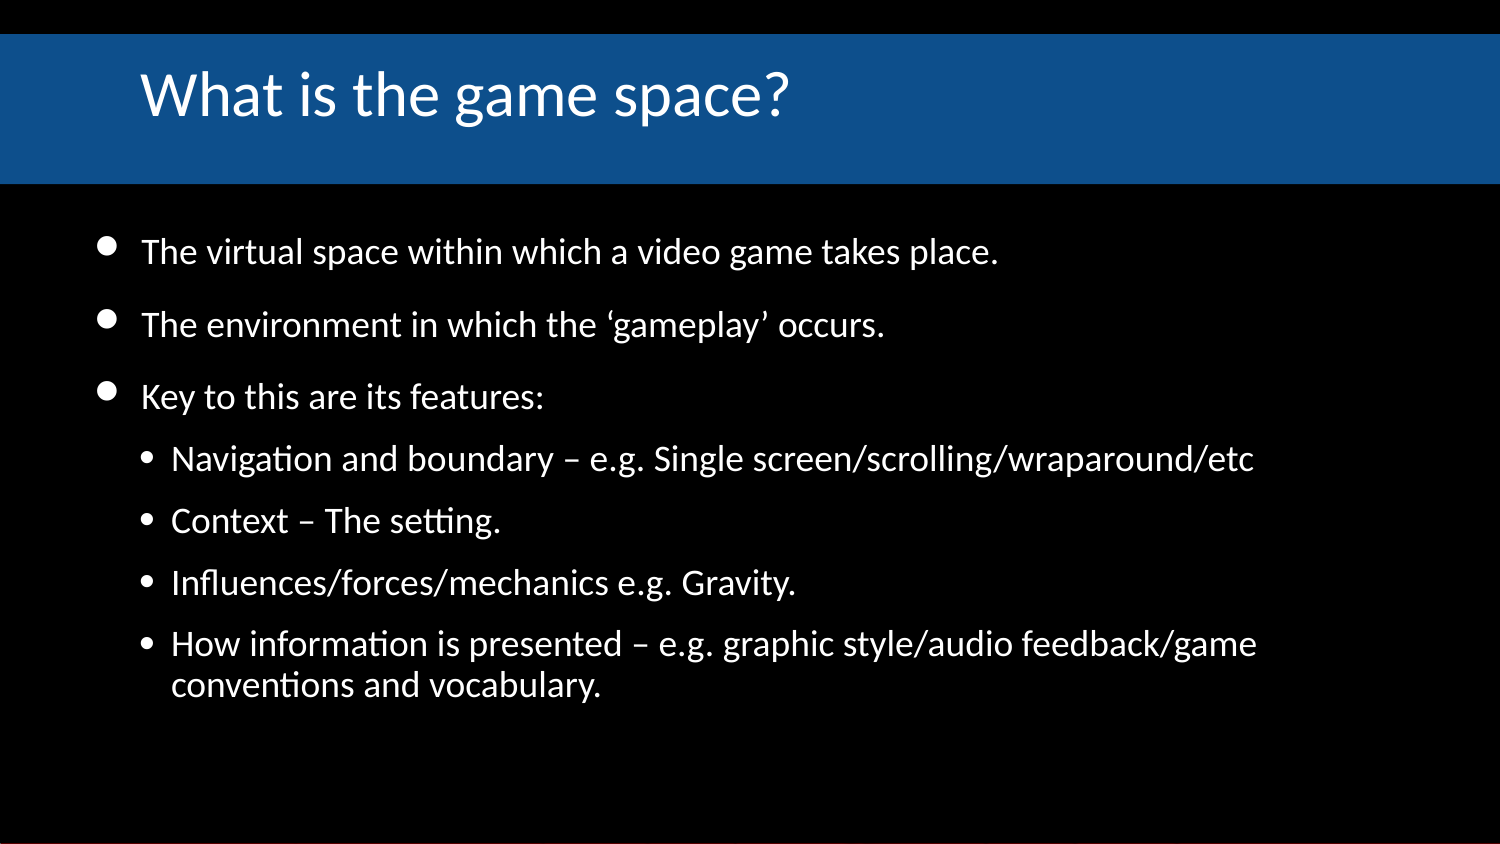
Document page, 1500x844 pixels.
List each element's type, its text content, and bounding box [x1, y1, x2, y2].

title What is the game space? [131, 56, 1369, 151]
list The virtual space within which a video game takes place. The environment in which the ‘gameplay’ occurs. Key to this are its features: Navigation and boundary – e.g. Single screen/scrolling/wraparound/etc Context – The setting. Influences/forces/mechanics e.g. Gravity. How information is presented – e.g. graphic style/audio feedback/game conventions and vocabulary. [84, 228, 1440, 822]
